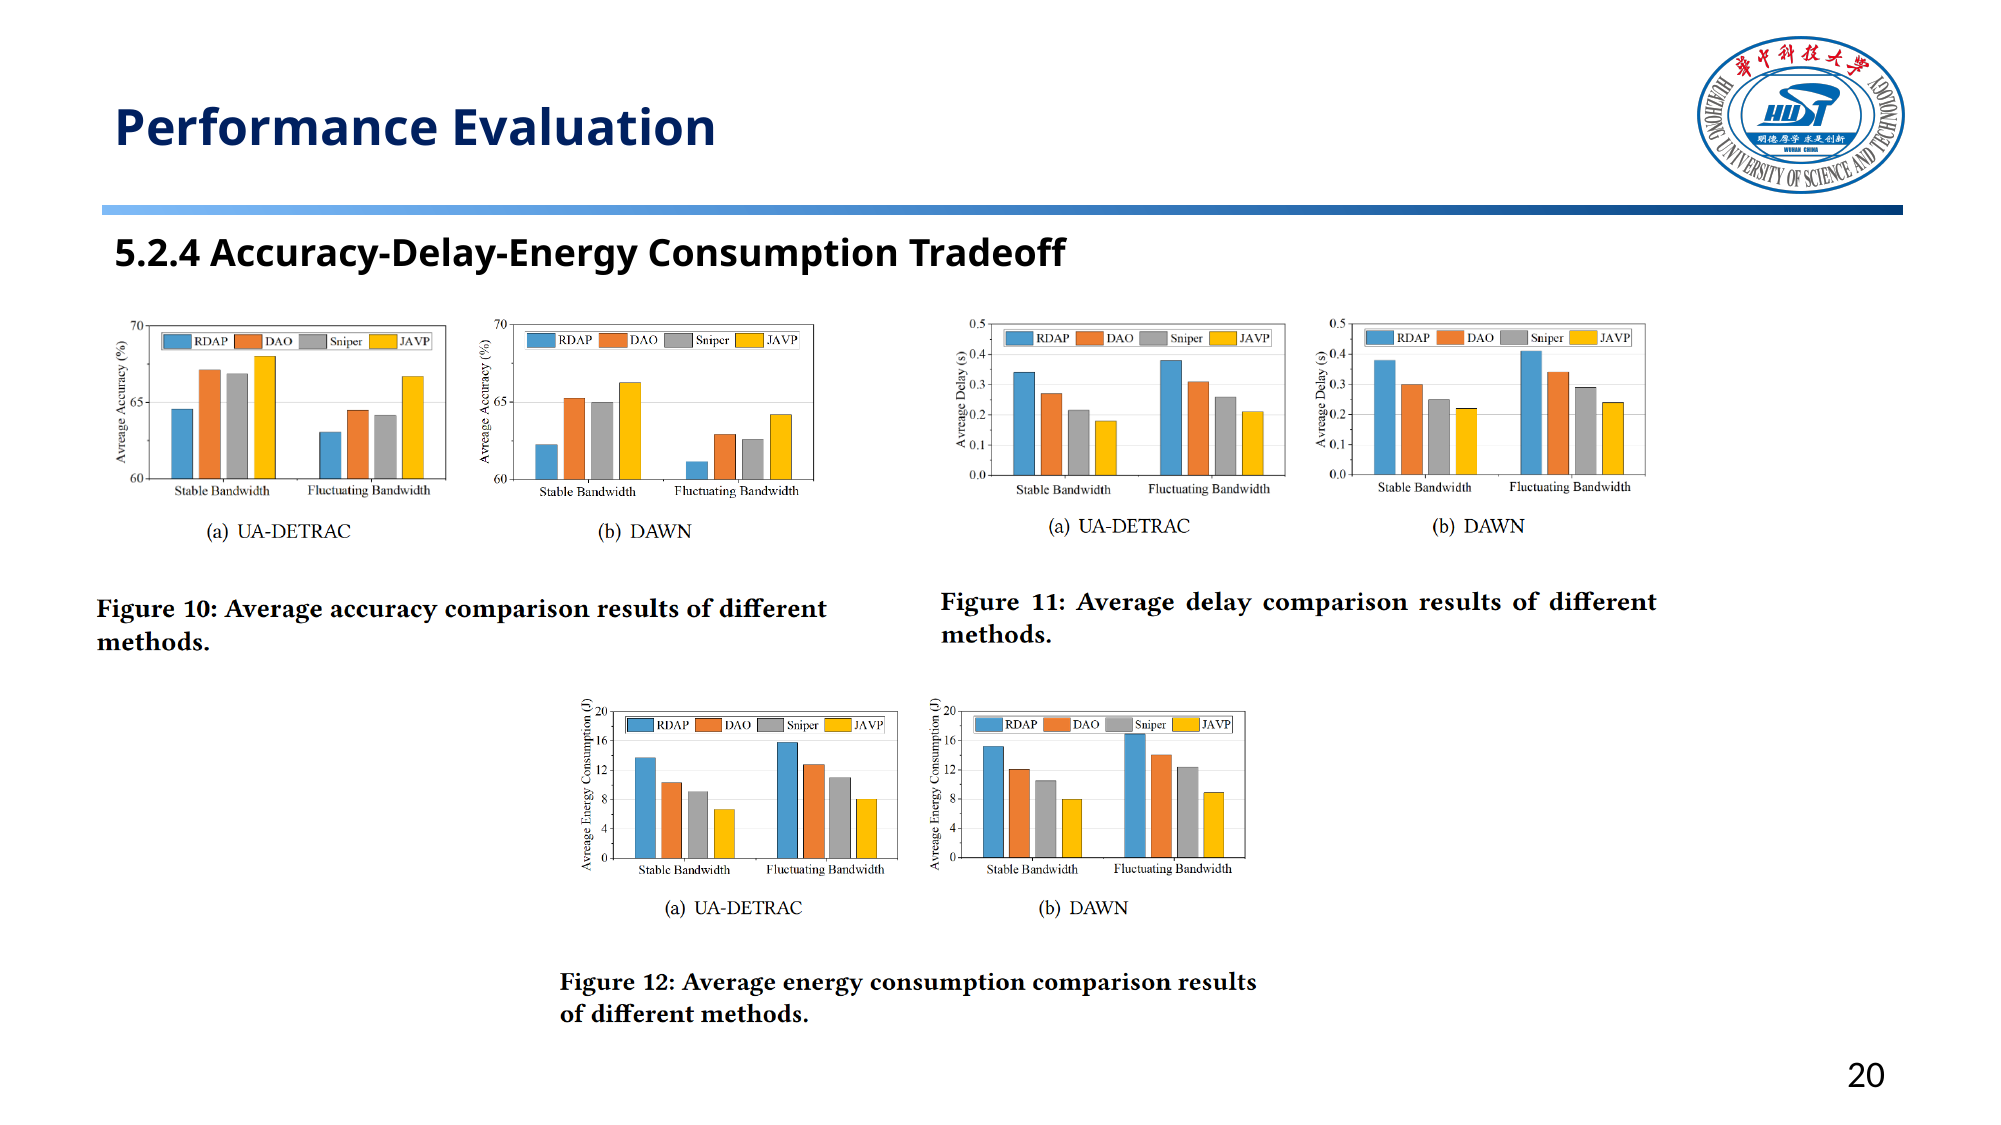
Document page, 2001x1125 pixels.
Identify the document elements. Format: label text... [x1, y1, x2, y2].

slide_number 20 [1433, 1042, 1900, 1103]
picture [935, 309, 1665, 654]
text_box 5.2.4 Accuracy-Delay-Energy Consumption Tradeoff [99, 221, 1139, 282]
picture [543, 694, 1272, 1030]
picture [1697, 36, 1905, 194]
picture [81, 309, 835, 663]
title Performance Evaluation [99, 45, 1643, 206]
